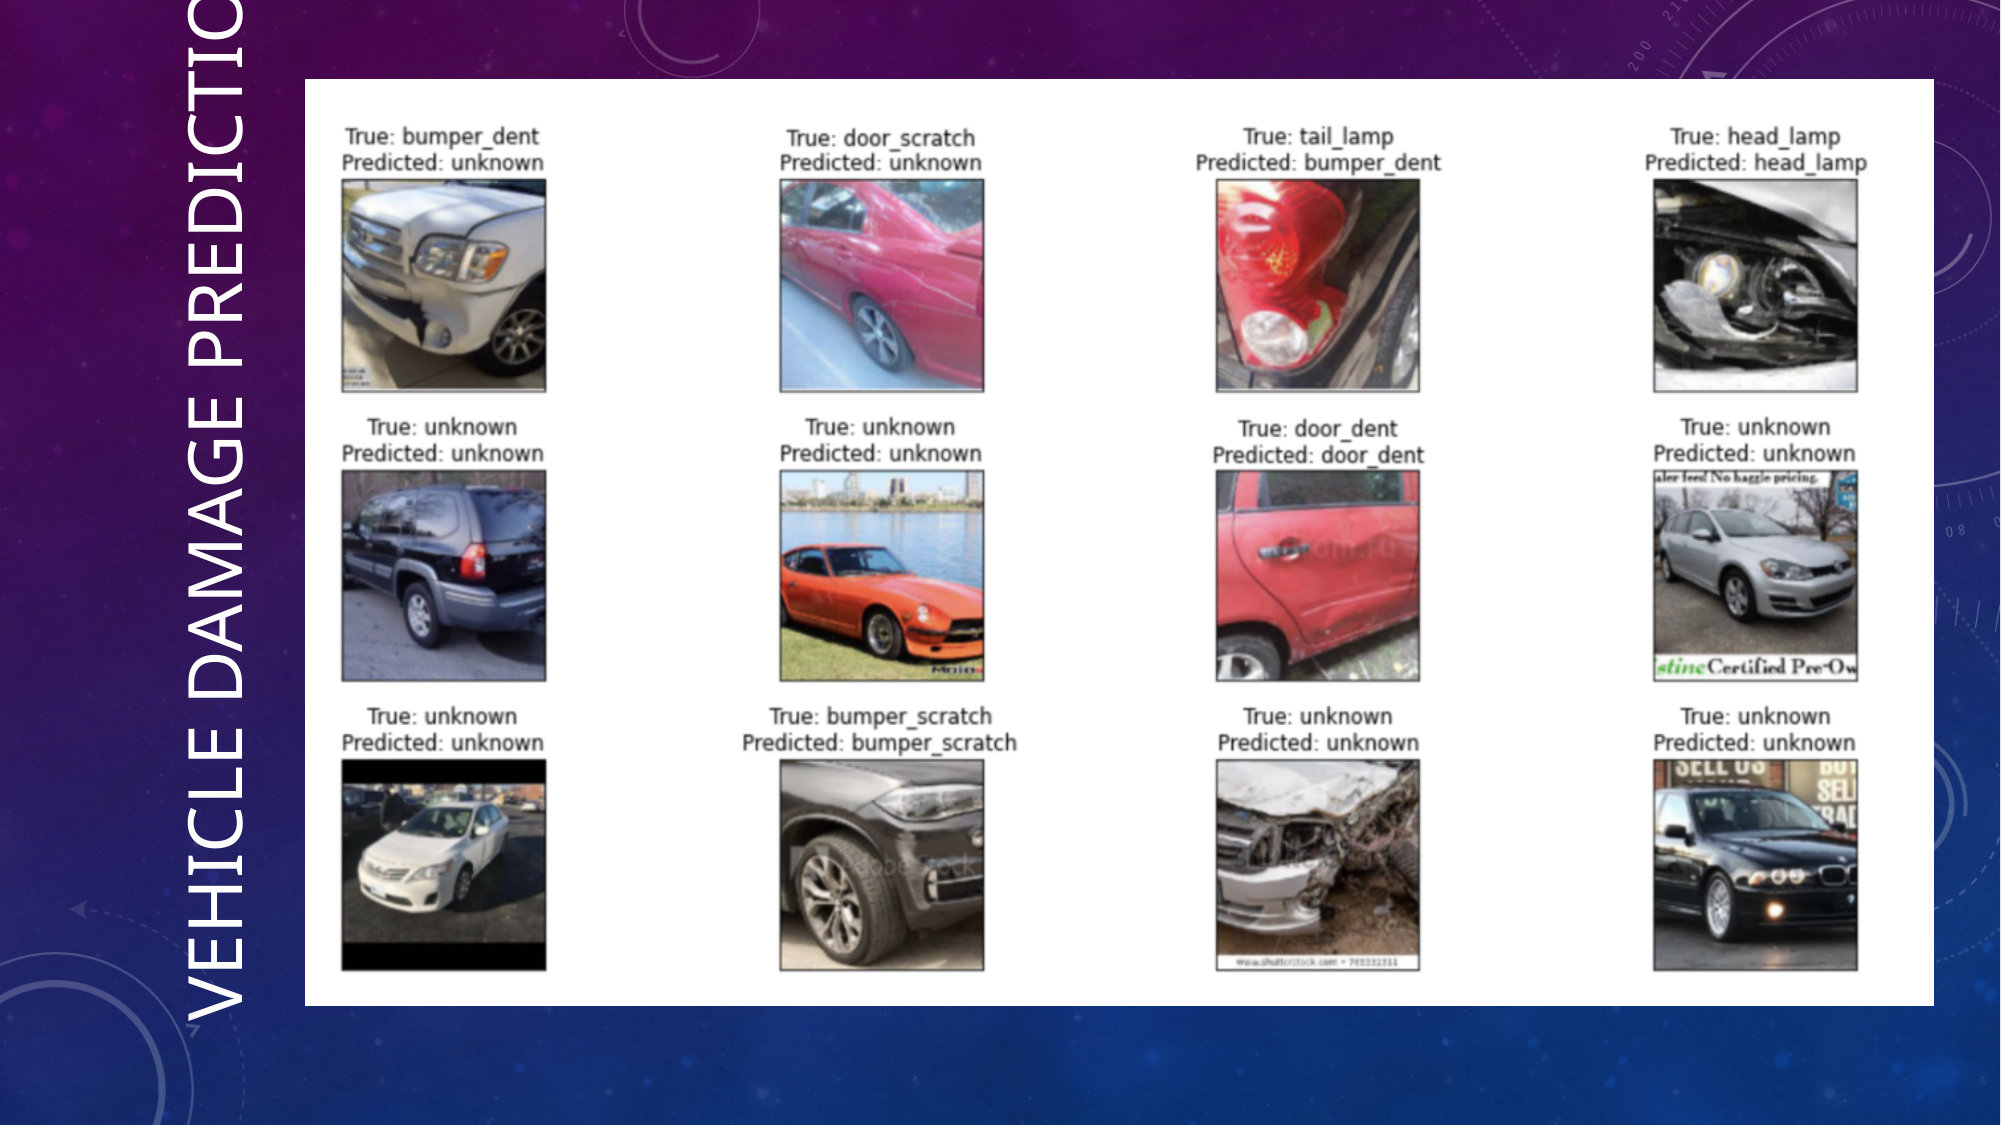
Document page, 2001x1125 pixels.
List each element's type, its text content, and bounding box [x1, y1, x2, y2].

picture [0, 0, 2001, 1125]
title Vehicle damage prediction [93, 0, 332, 1037]
